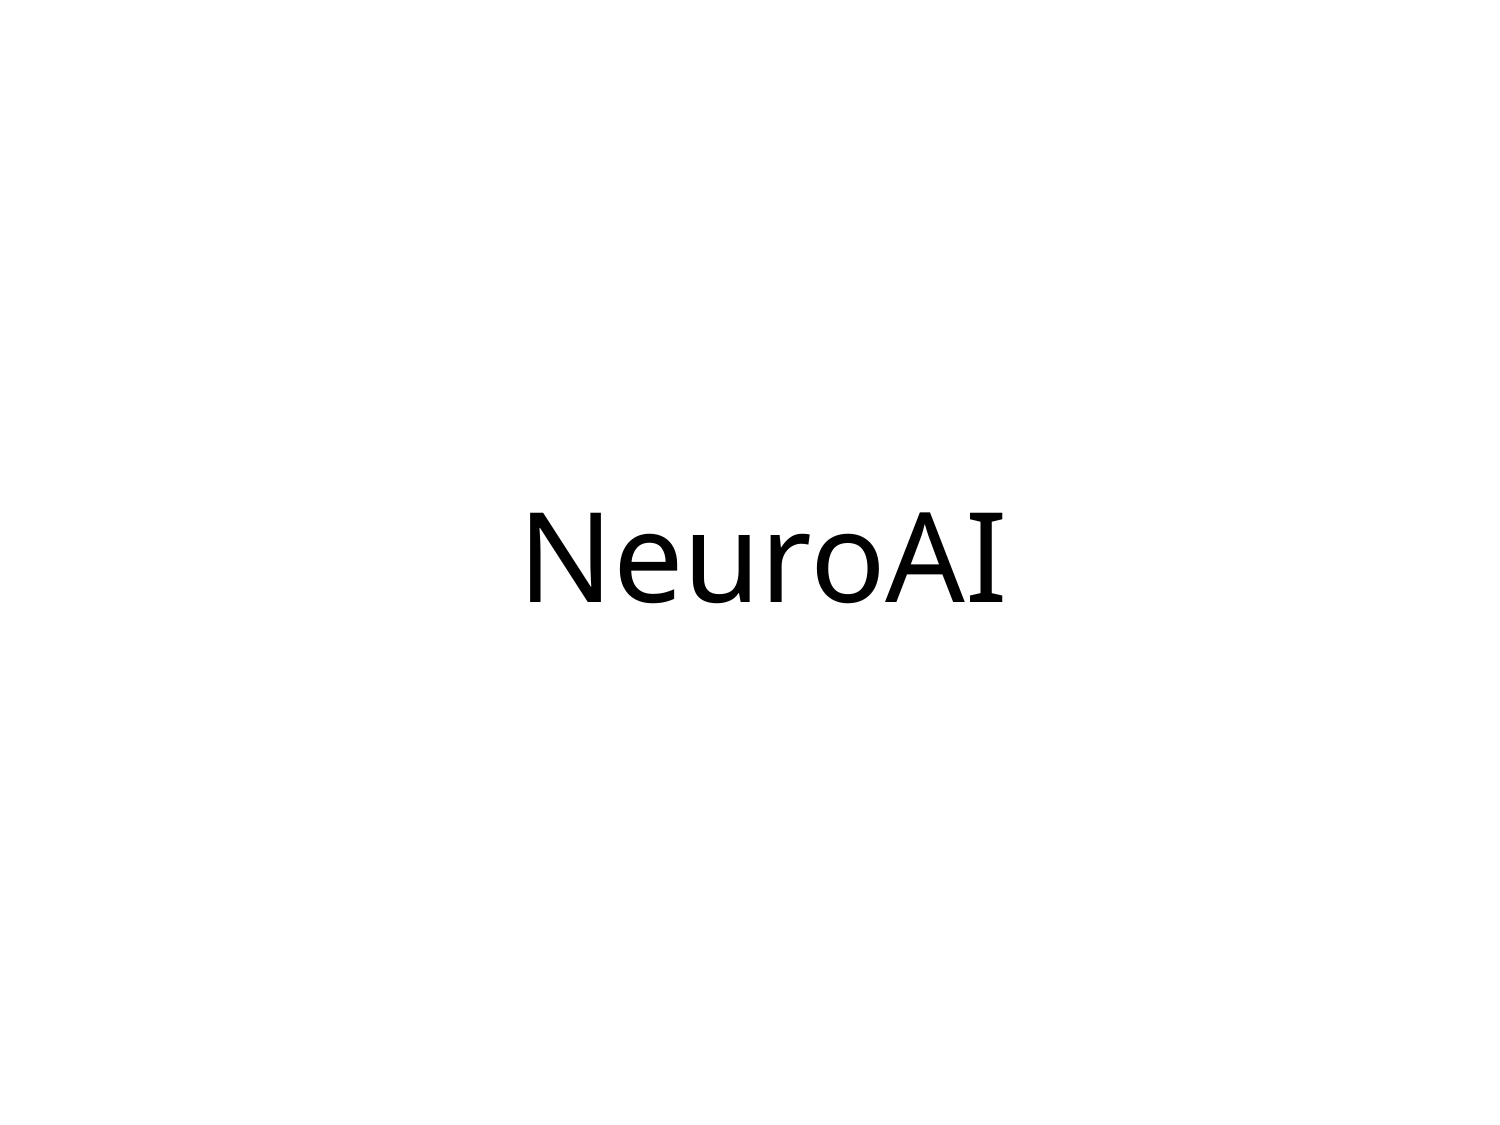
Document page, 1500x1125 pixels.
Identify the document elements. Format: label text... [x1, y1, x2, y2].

title NeuroAI [503, 453, 1078, 672]
